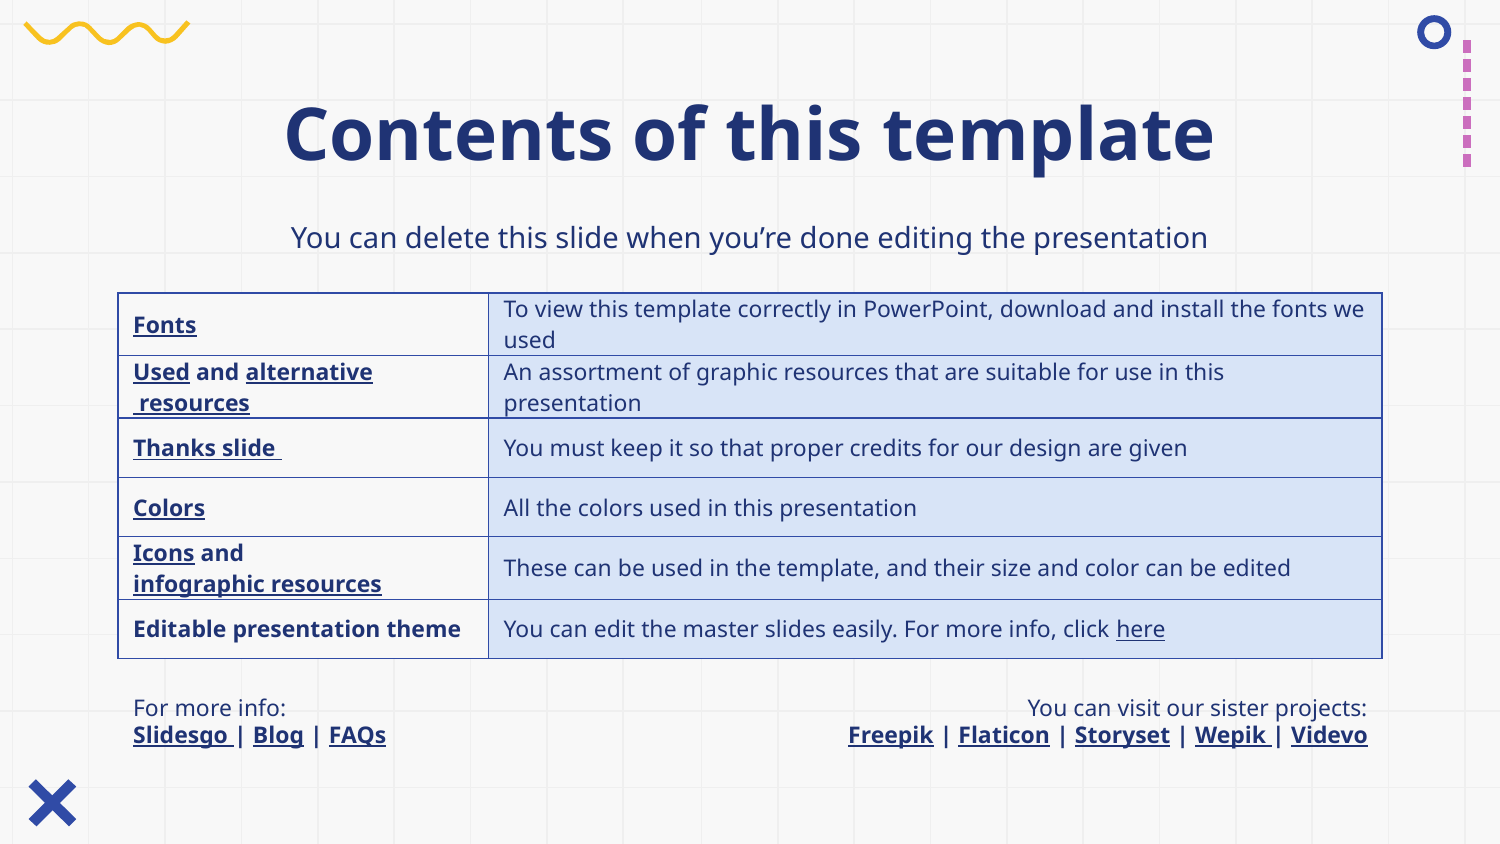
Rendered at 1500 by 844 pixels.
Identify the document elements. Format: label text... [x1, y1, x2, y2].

title Contents of this template [118, 72, 1382, 167]
table_header Fonts [119, 294, 488, 355]
table_cell Thanks slide [119, 419, 488, 477]
table_cell An assortment of graphic resources that are suitable for use in this presentation [489, 356, 1381, 417]
text_box For more info: Slidesgo | Blog | FAQs [118, 678, 488, 754]
table_cell These can be used in the template, and their size and color can be edited [489, 537, 1381, 599]
table_header To view this template correctly in PowerPoint, download and install the fonts we used [489, 294, 1381, 355]
table_cell Icons and infographic resources [119, 537, 488, 599]
table_cell Editable presentation theme [119, 600, 488, 658]
table_cell You must keep it so that proper credits for our design are given [489, 419, 1381, 477]
list You can delete this slide when you’re done editing the presentation [118, 199, 1382, 261]
table_cell All the colors used in this presentation [489, 478, 1381, 536]
text_box You can visit our sister projects: Freepik | Flaticon | Storyset | Wepik | Videvo [488, 678, 1383, 754]
table_cell Used and alternative resources [119, 356, 488, 417]
table_cell You can edit the master slides easily. For more info, click here [489, 600, 1381, 658]
table_cell Colors [119, 478, 488, 536]
